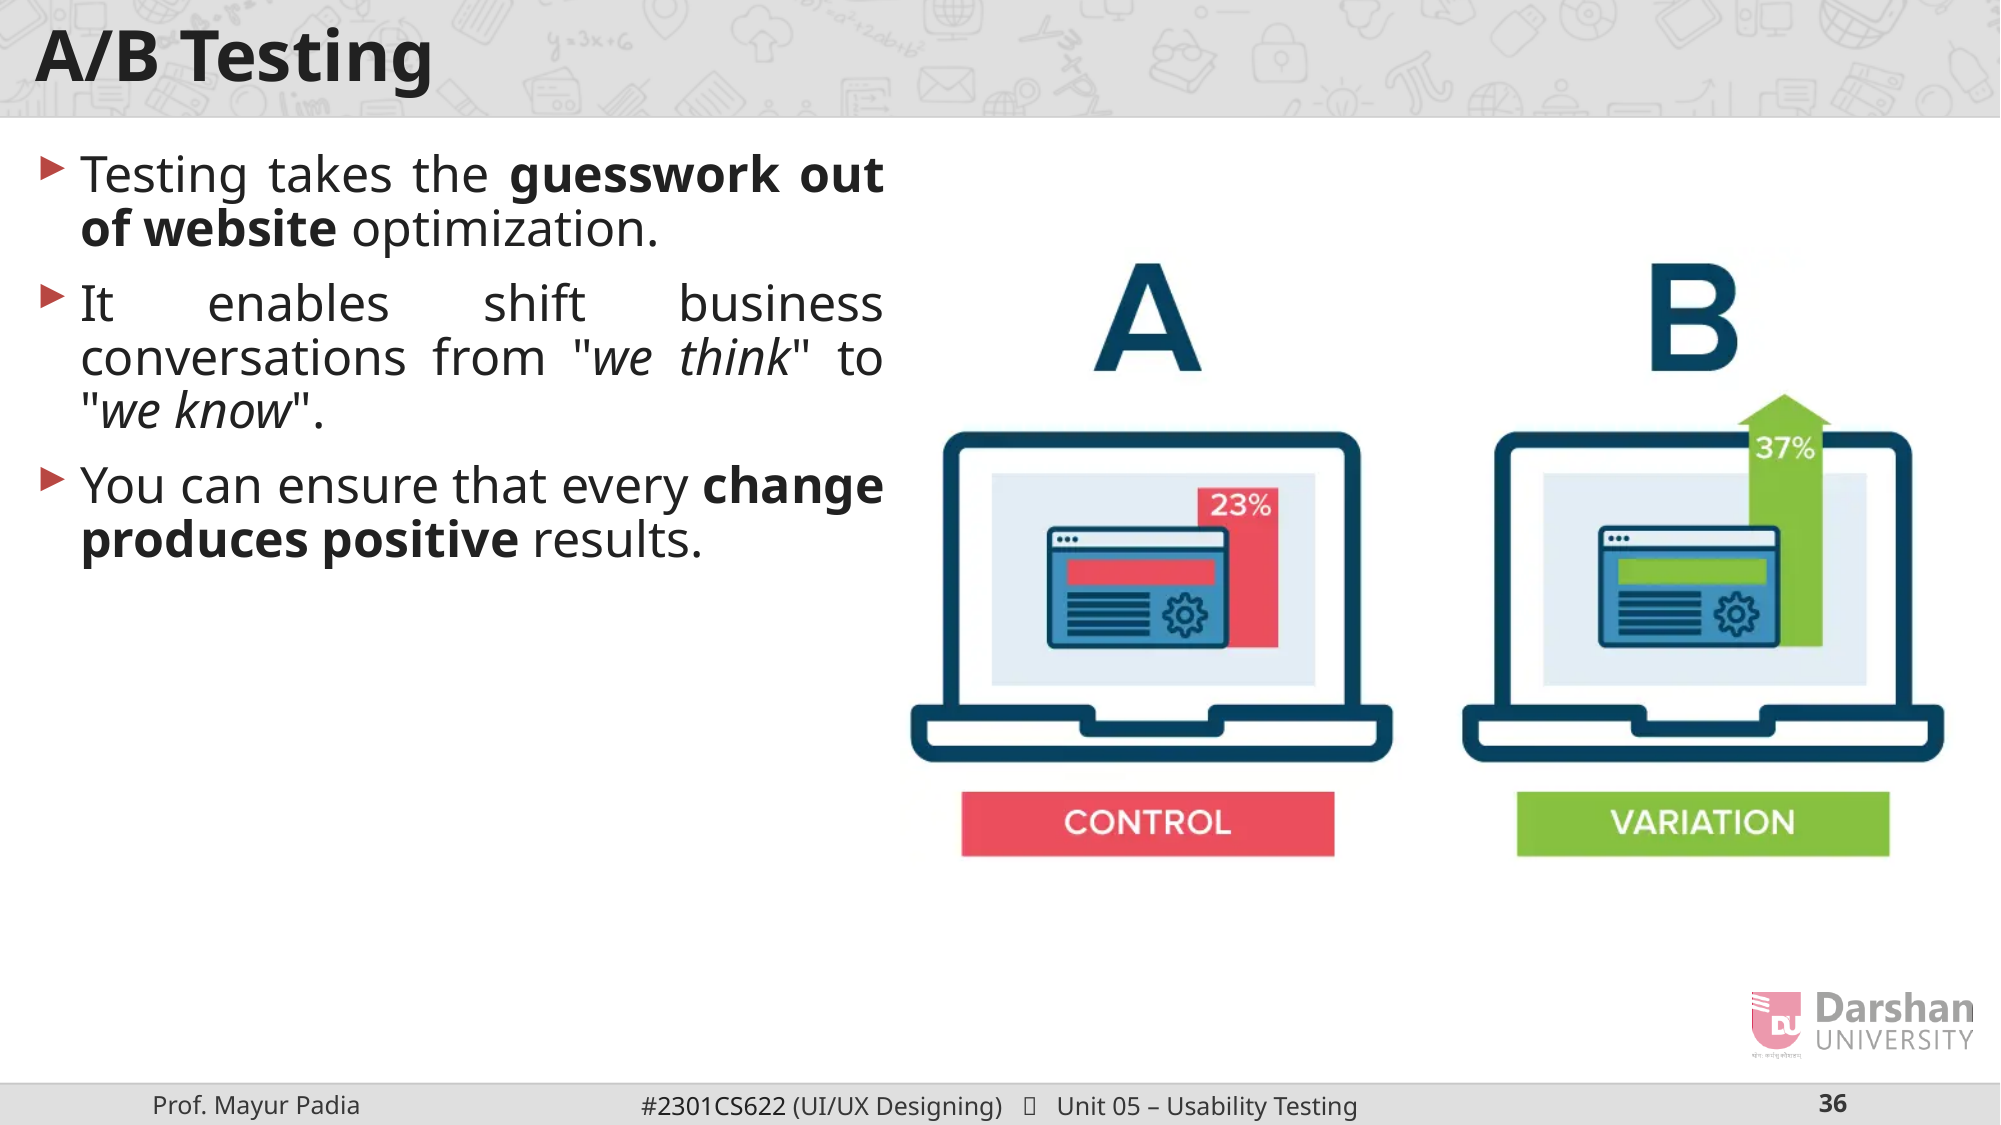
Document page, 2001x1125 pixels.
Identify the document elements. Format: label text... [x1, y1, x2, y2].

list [900, 247, 1956, 870]
text_box Testing takes the guesswork out of website optimization. It enables shift business conversations from "we think" to "we know". You can ensure that every change produces positive results. [21, 141, 901, 1059]
title A/B Testing [0, 0, 2000, 117]
